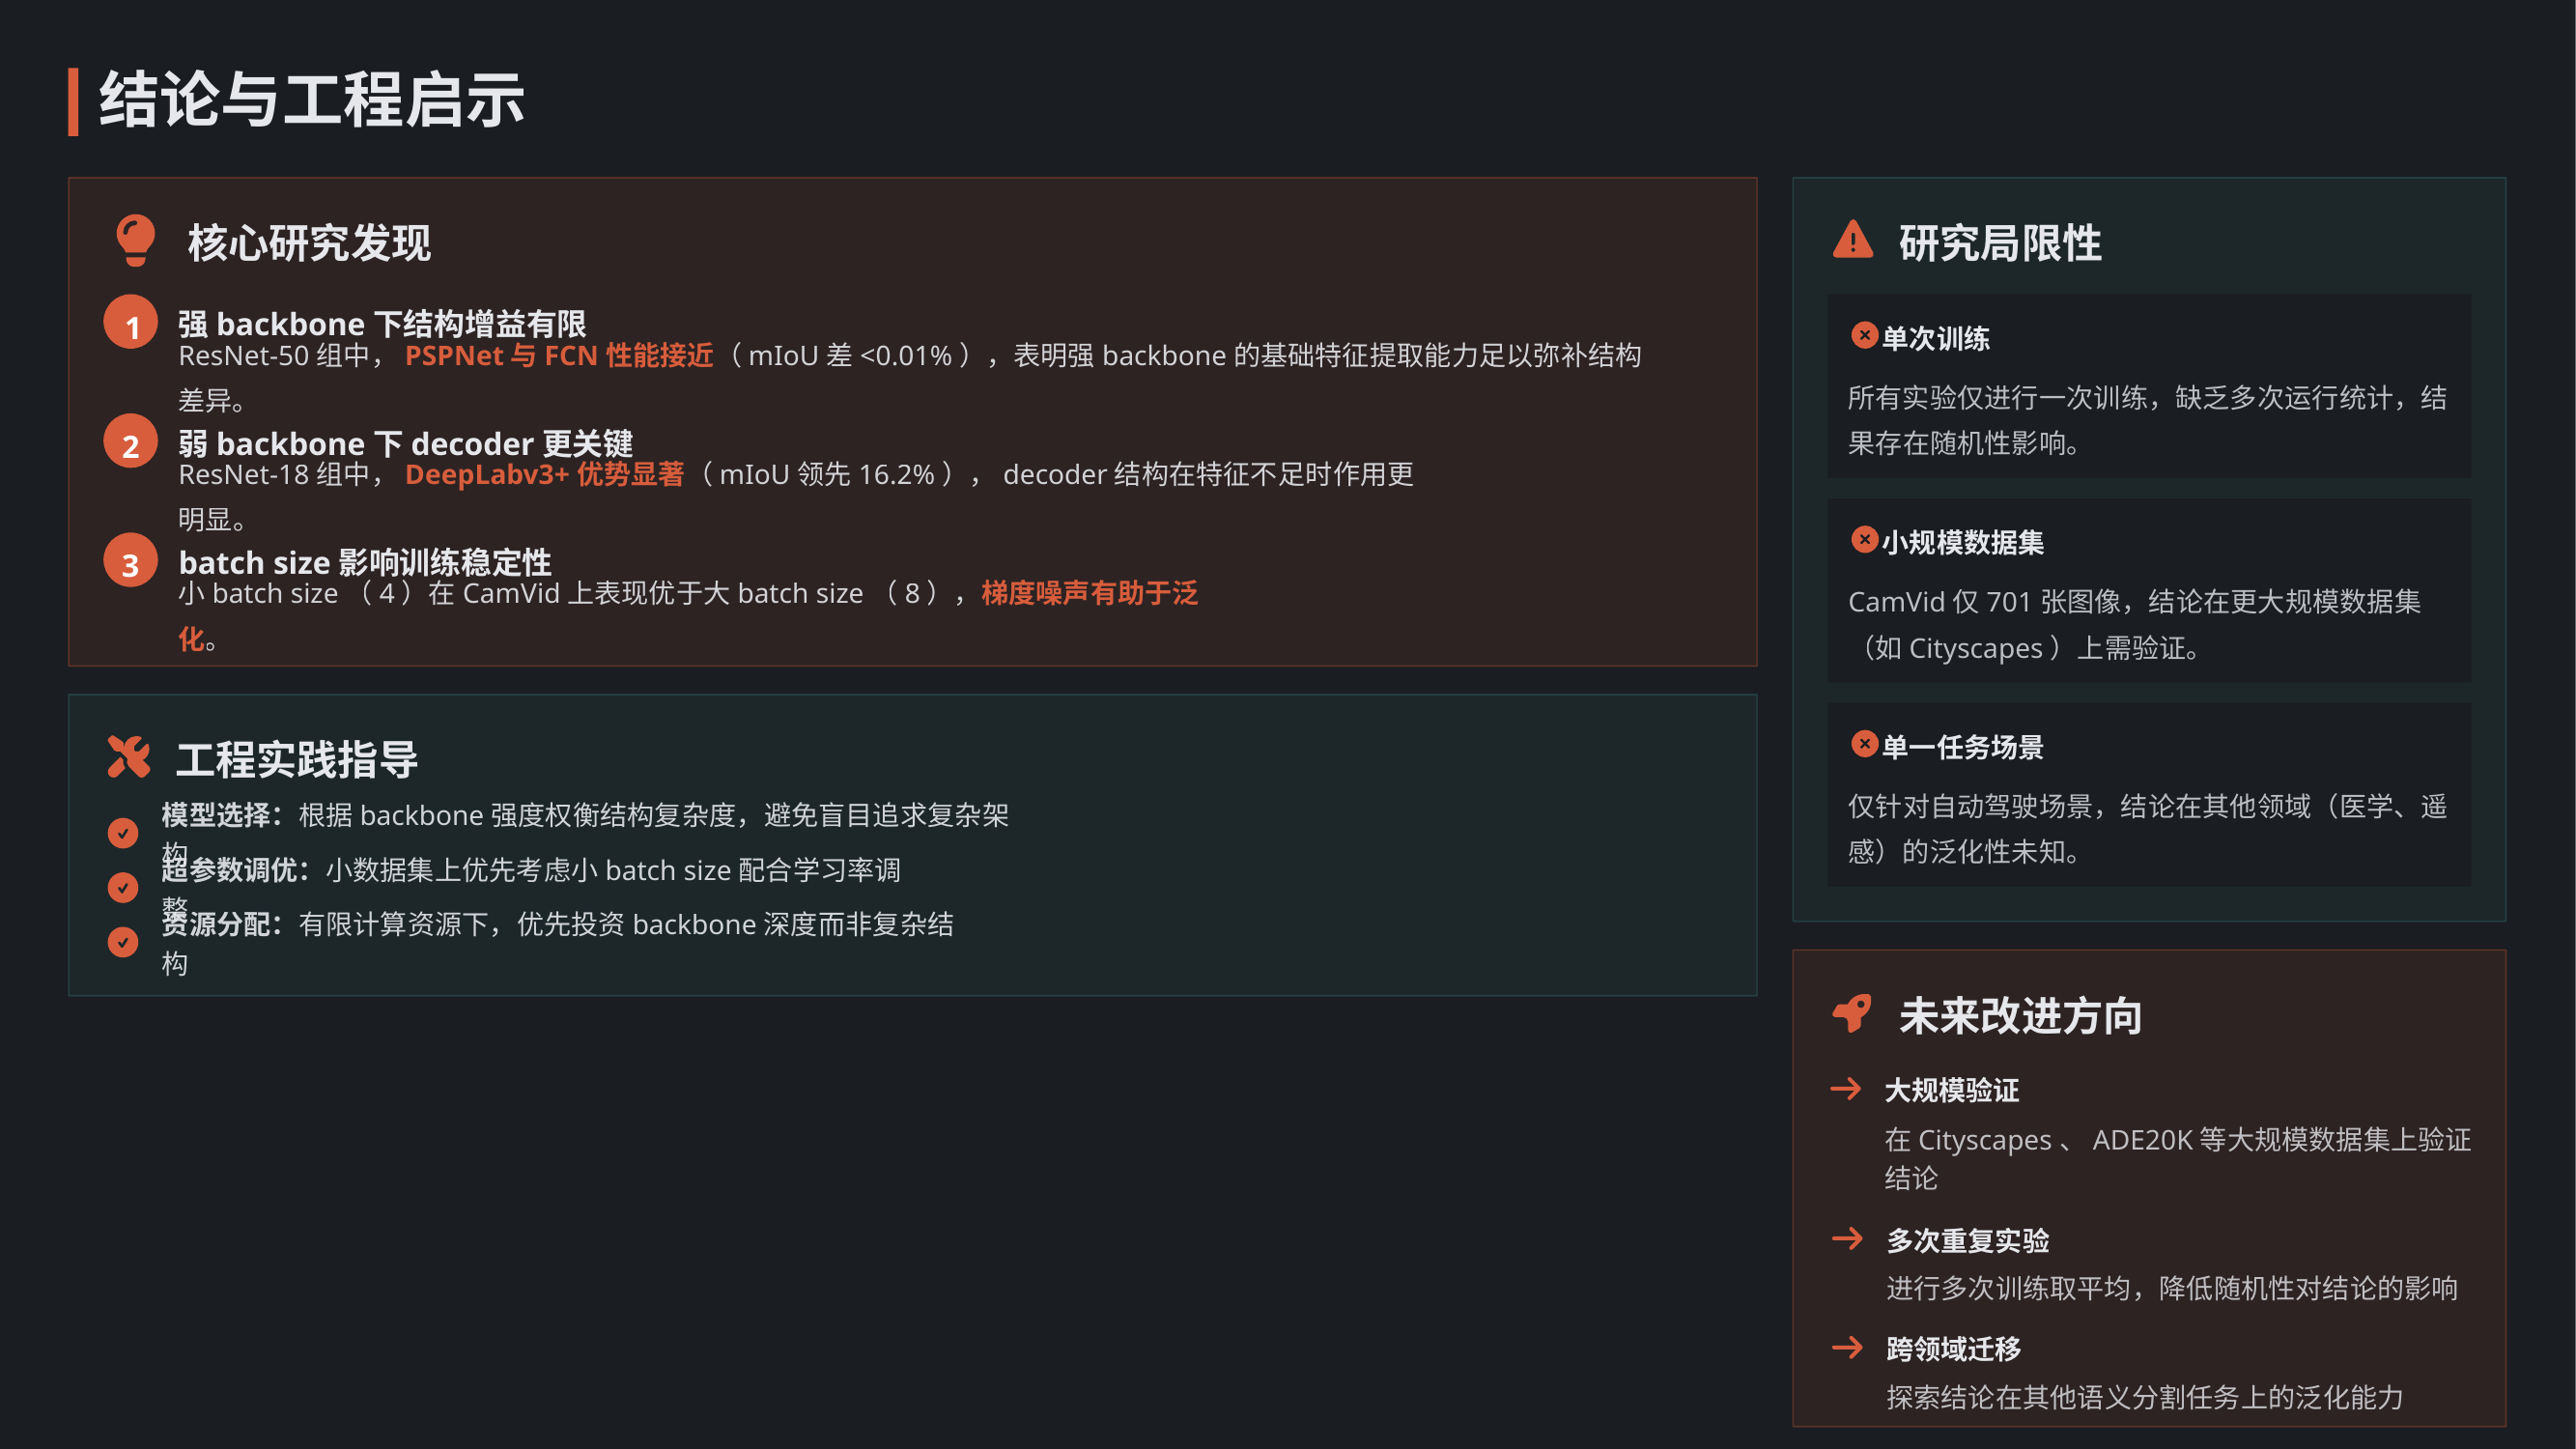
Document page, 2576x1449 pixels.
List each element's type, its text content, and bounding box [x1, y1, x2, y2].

text_box [1851, 526, 1880, 554]
text_box [1831, 1335, 1863, 1359]
text_box batch size影响训练稳定性 [178, 532, 1203, 581]
text_box 核心研究发现 [187, 212, 454, 268]
text_box [1832, 994, 1872, 1033]
text_box [68, 68, 79, 136]
text_box 多次重复实验 [1886, 1216, 2473, 1258]
text_box [69, 695, 1758, 996]
text_box 2 [122, 416, 155, 465]
text_box [1831, 1227, 1863, 1250]
text_box [1827, 294, 2472, 478]
text_box 在Cityscapes、ADE20K等大规模数据集上验证结论 [1884, 1114, 2486, 1196]
text_box 未来改进方向 [1899, 984, 2166, 1039]
text_box 跨领域迁移 [1886, 1324, 2418, 1367]
text_box [103, 412, 144, 469]
text_box [107, 872, 139, 903]
text_box [103, 294, 144, 349]
text_box [107, 817, 139, 849]
text_box [153, 305, 158, 338]
text_box 单一任务场景 [1882, 723, 2465, 764]
text_box [126, 257, 146, 268]
text_box 1 [125, 298, 153, 346]
text_box [1830, 1076, 1861, 1100]
text_box 资源分配：有限计算资源下，优先投资backbone深度而非复杂结构 [161, 920, 978, 961]
text_box 进行多次训练取平均，降低随机性对结论的影响 [1886, 1264, 2473, 1305]
text_box ResNet-50组中，PSPNet与FCN性能接近（mIoU差<0.01%），表明强backbone的基础特征提取能力足以弥补结构差异。 [178, 348, 1653, 393]
text_box ResNet-18组中，DeepLabv3+优势显著（mIoU领先16.2%），decoder结构在特征不足时作用更明显。 [178, 468, 1430, 513]
text_box [1793, 950, 2506, 1427]
text_box 3 [122, 535, 156, 584]
text_box [1832, 218, 1874, 258]
text_box [1793, 177, 2506, 922]
text_box [1851, 321, 1880, 349]
text_box 所有实验仅进行一次训练，缺乏多次运行统计，结果存在随机性影响。 [1848, 369, 2465, 458]
text_box CamVid仅701张图像，结论在更大规模数据集（如Cityscapes）上需验证。 [1848, 573, 2465, 663]
text_box [116, 213, 156, 253]
text_box 研究局限性 [1899, 212, 2124, 268]
text_box [69, 177, 1758, 667]
text_box [1827, 702, 2472, 887]
text_box [1851, 729, 1880, 757]
text_box [107, 926, 139, 958]
text_box 单次训练 [1882, 314, 2465, 355]
text_box [155, 427, 158, 454]
text_box 仅针对自动驾驶场景，结论在其他领域（医学、遥感）的泛化性未知。 [1848, 778, 2465, 867]
text_box 探索结论在其他语义分割任务上的泛化能力 [1886, 1373, 2418, 1414]
text_box 工程实践指导 [175, 729, 441, 784]
text_box [107, 735, 151, 779]
text_box 大规模验证 [1884, 1065, 2486, 1108]
text_box 小batch size（4）在CamVid上表现优于大batch size（8），梯度噪声有助于泛化。 [178, 586, 1202, 632]
text_box 强backbone下结构增益有限 [178, 294, 1655, 342]
text_box [103, 532, 143, 587]
text_box 弱backbone下decoder更关键 [178, 412, 1431, 462]
text_box 模型选择：根据backbone强度权衡结构复杂度，避免盲目追求复杂架构 [161, 810, 1033, 852]
text_box [1827, 498, 2472, 683]
text_box 小规模数据集 [1882, 519, 2465, 560]
text_box 超参数调优：小数据集上优先考虑小batch size配合学习率调整 [161, 865, 928, 907]
text_box 结论与工程启示 [99, 68, 558, 136]
